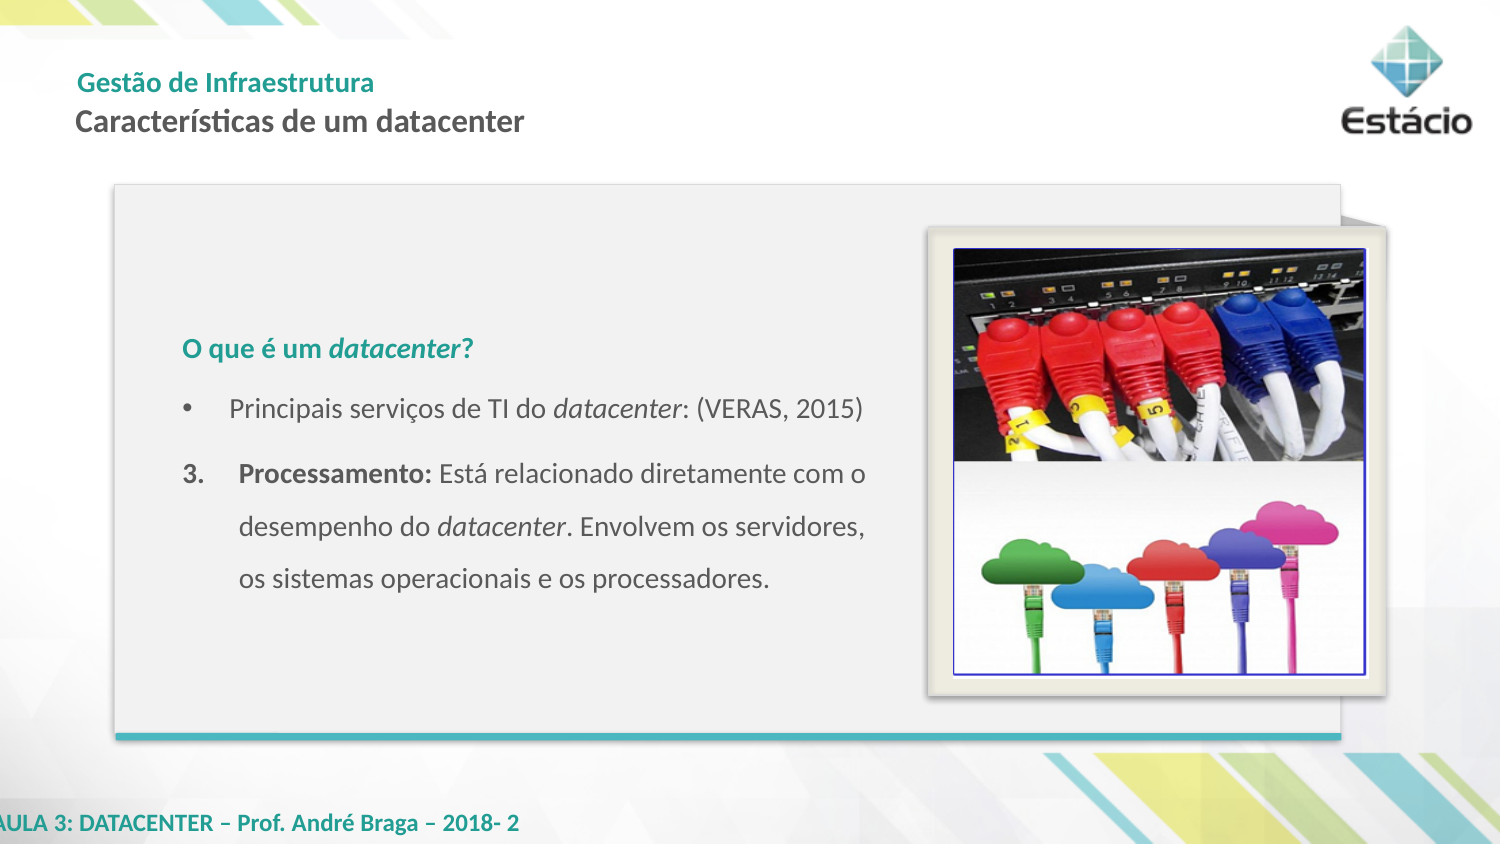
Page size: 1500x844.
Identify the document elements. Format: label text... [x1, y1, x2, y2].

text_box Características de um datacenter [60, 92, 925, 147]
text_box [928, 226, 1386, 696]
text_box [113, 184, 1341, 733]
text_box [1345, 215, 1378, 224]
text_box [114, 732, 1343, 742]
text_box O que é um datacenter? Principais serviços de TI do datacenter: (VERAS, 2015) Processamento: Está relacionado diretamente com o desempenho do datacenter. Envolvem os servidores, os sistemas operacionais e os processadores. [167, 322, 883, 602]
picture [0, 0, 1500, 844]
